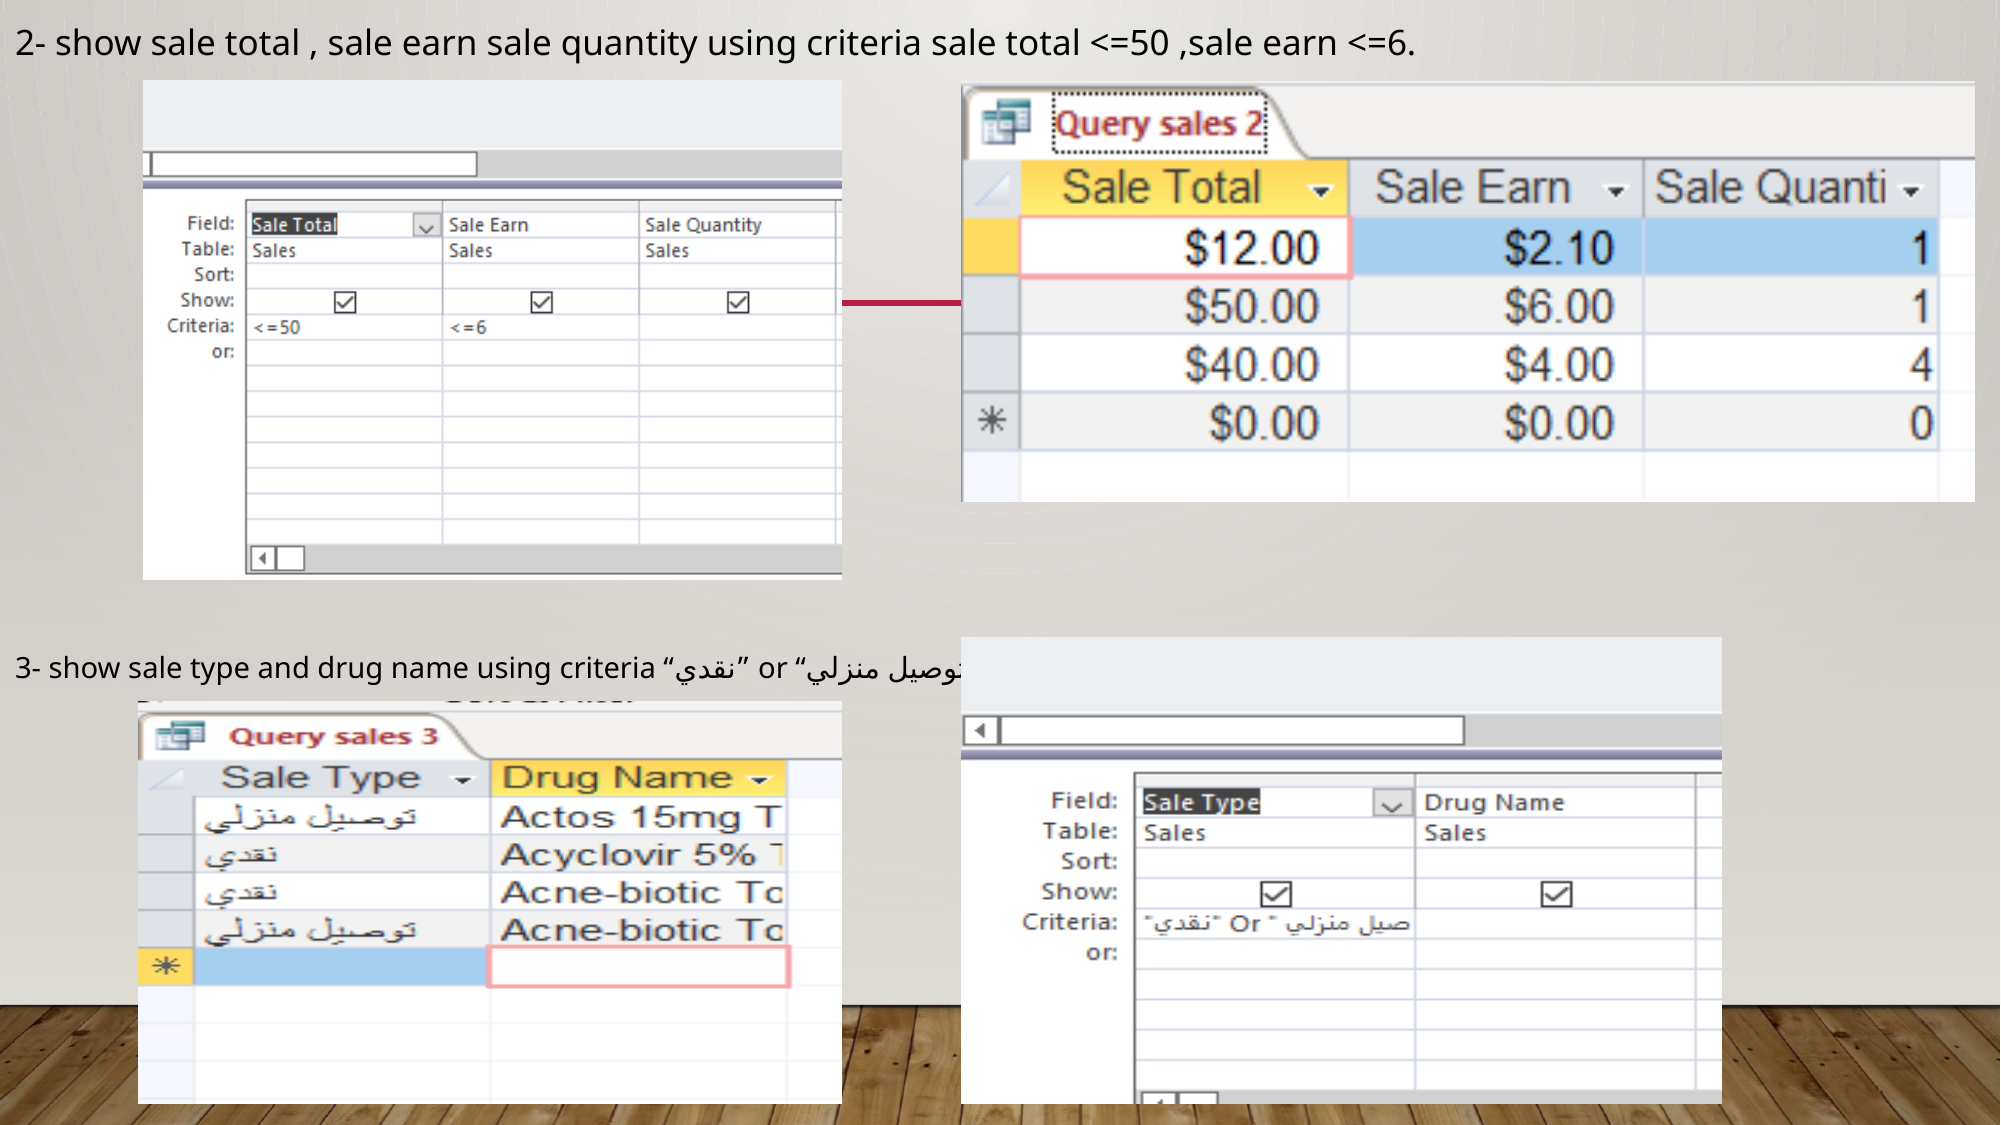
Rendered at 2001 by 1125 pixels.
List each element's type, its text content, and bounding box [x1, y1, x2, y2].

picture [143, 79, 842, 581]
picture [0, 637, 2000, 1125]
picture [961, 81, 1975, 503]
list 2- show sale total , sale earn sale quantity using criteria sale total <=50 ,sale earn <=6. 3- show sale type and drug name using criteria “نقدي” or “توصيل منزلي”. [0, 5, 2000, 702]
